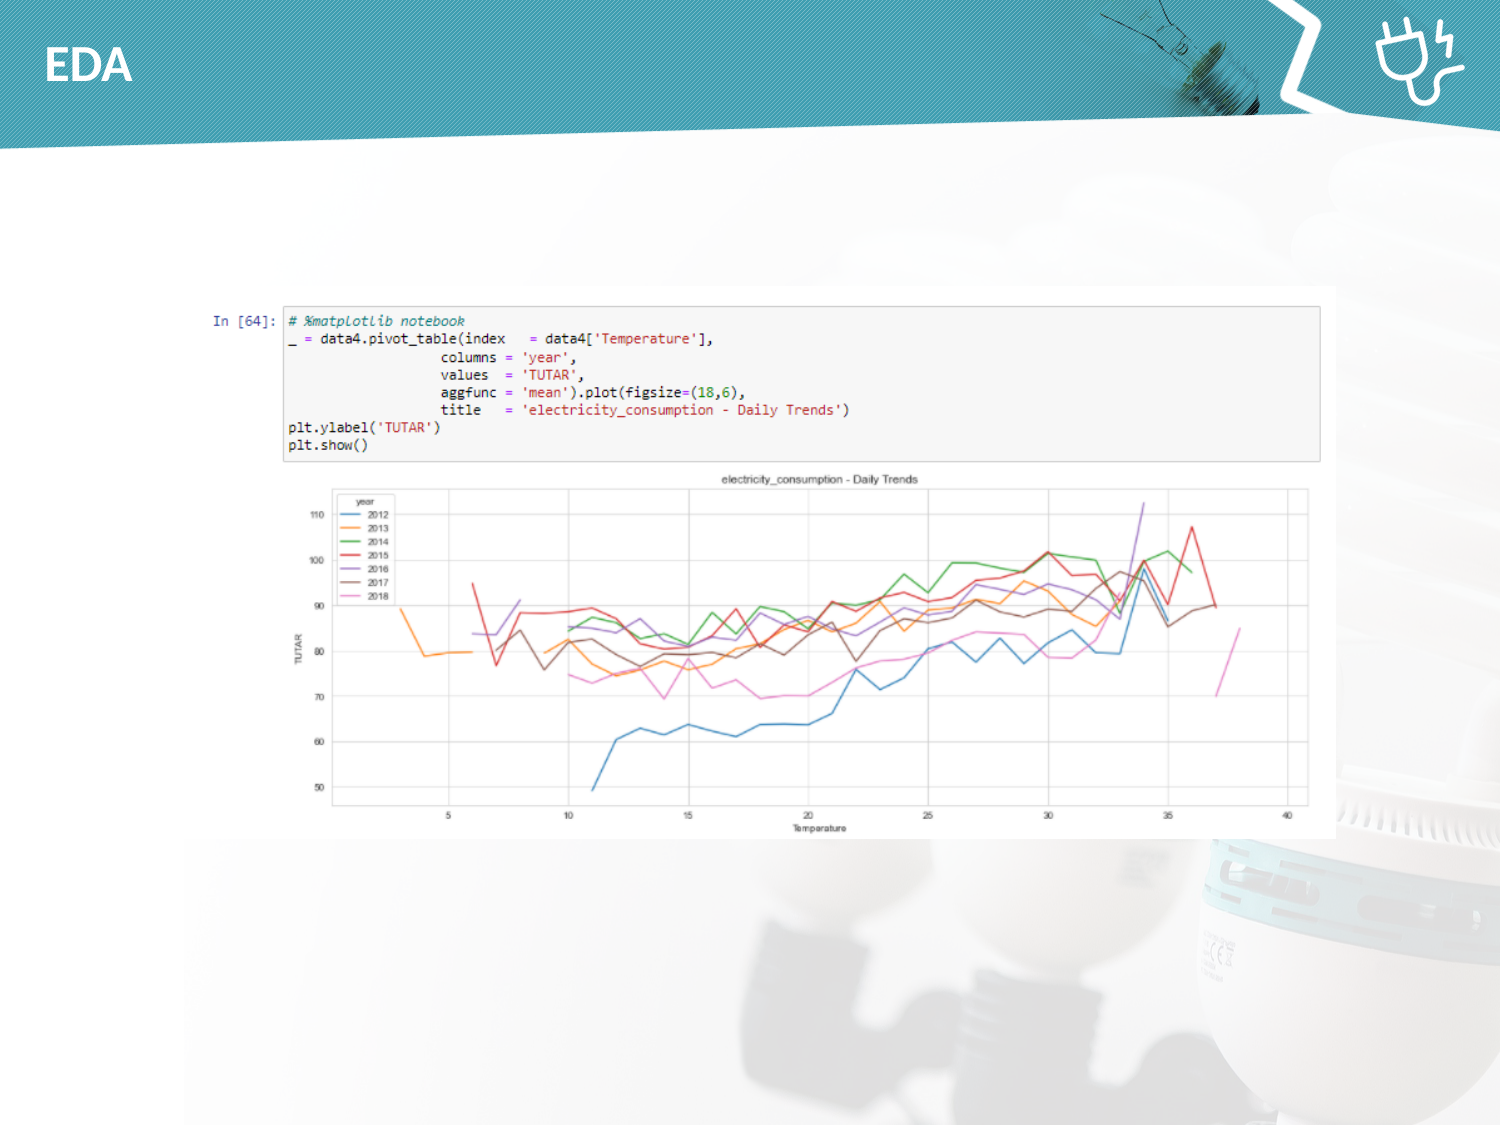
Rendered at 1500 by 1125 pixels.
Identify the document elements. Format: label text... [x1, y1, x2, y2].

title EDA [29, 0, 1287, 127]
picture [0, 0, 1500, 1125]
